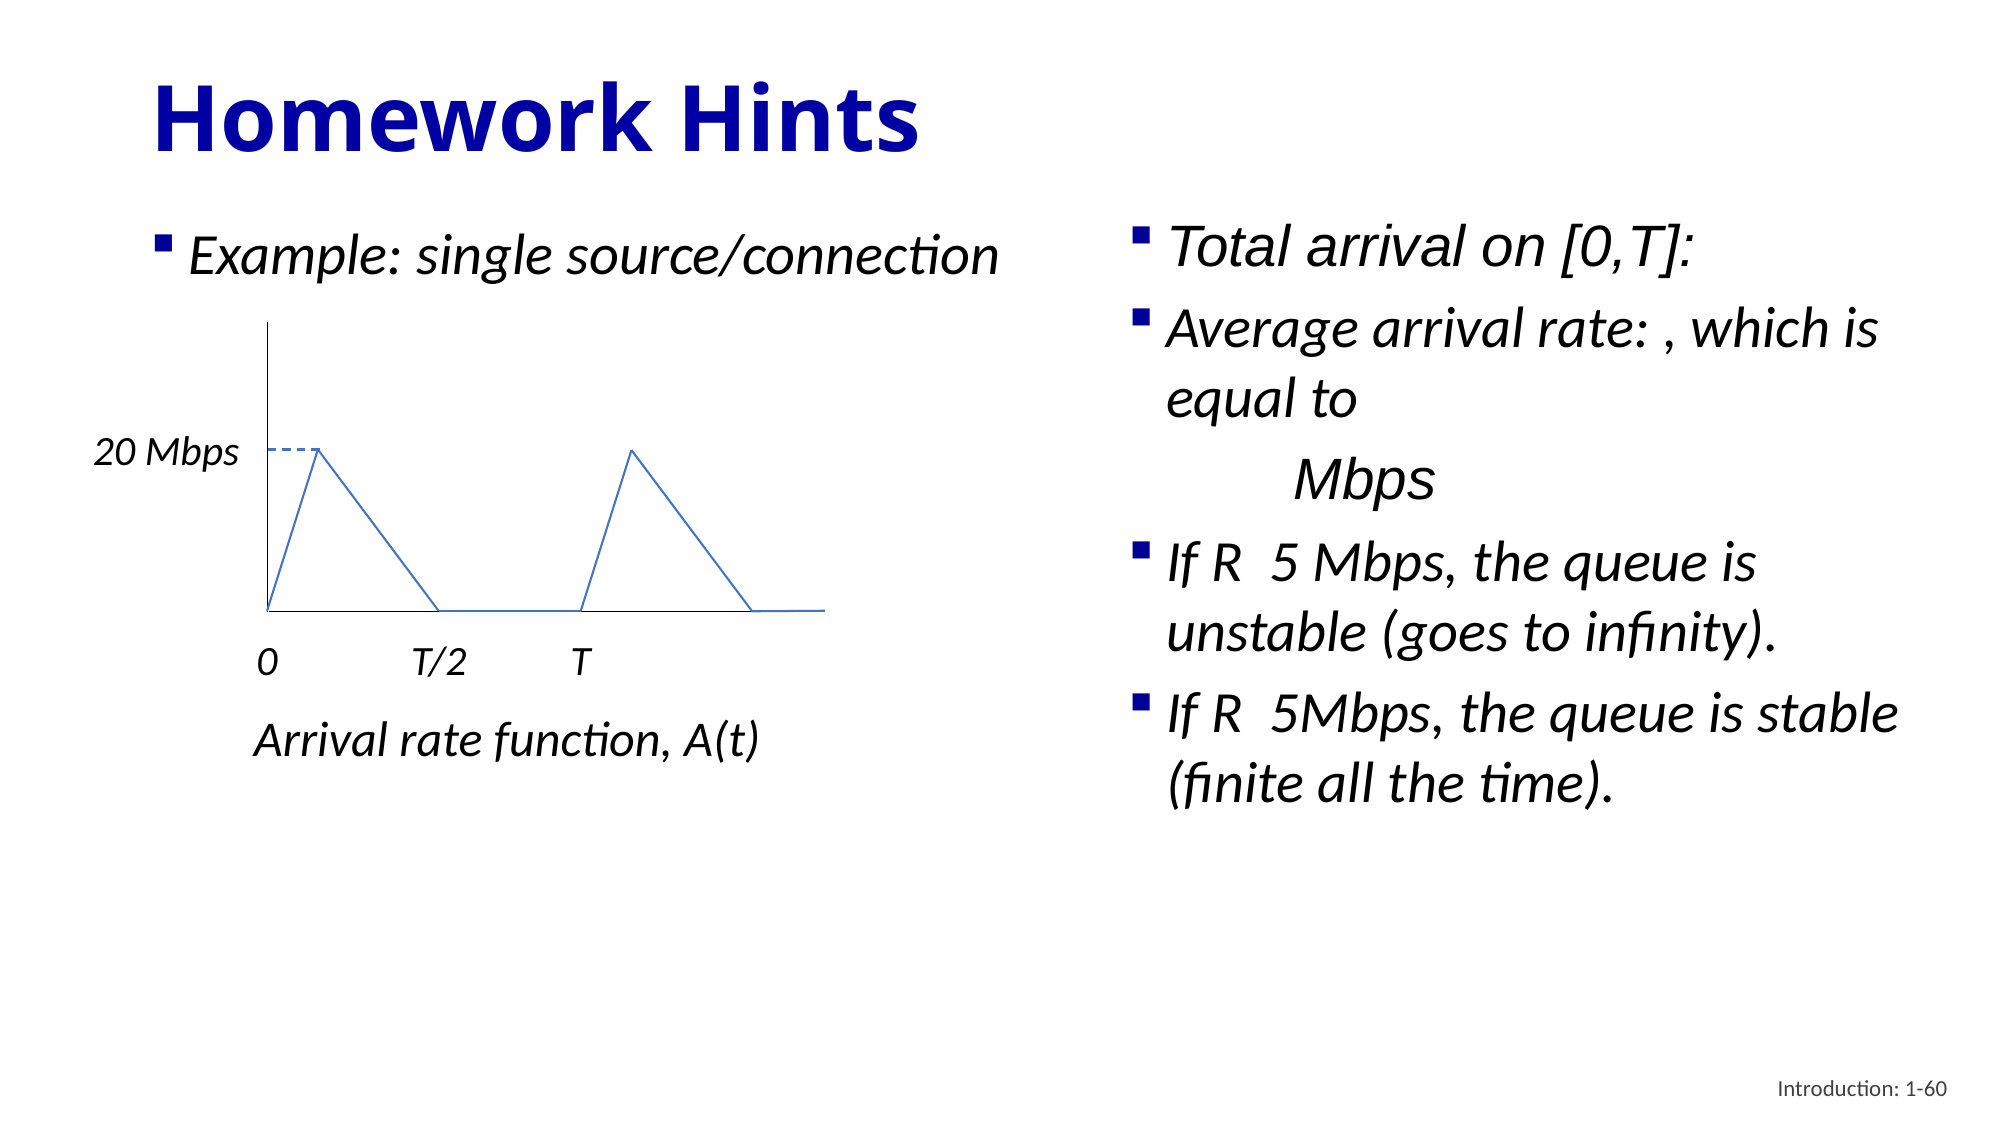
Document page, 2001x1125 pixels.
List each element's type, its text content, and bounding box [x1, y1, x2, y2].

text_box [631, 450, 753, 612]
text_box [580, 450, 631, 612]
text_box T [538, 634, 623, 718]
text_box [317, 449, 439, 611]
text_box 20 Mbps [75, 423, 258, 507]
text_box 0 [225, 634, 309, 718]
text_box T/2 [393, 634, 485, 718]
text_box Arrival rate function, A(t) [239, 698, 814, 798]
slide_number Introduction: 1-60 [1512, 1056, 1963, 1117]
text_box Example: single source/connection [135, 208, 1065, 380]
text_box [266, 450, 317, 611]
title Homework Hints [135, 47, 1861, 195]
